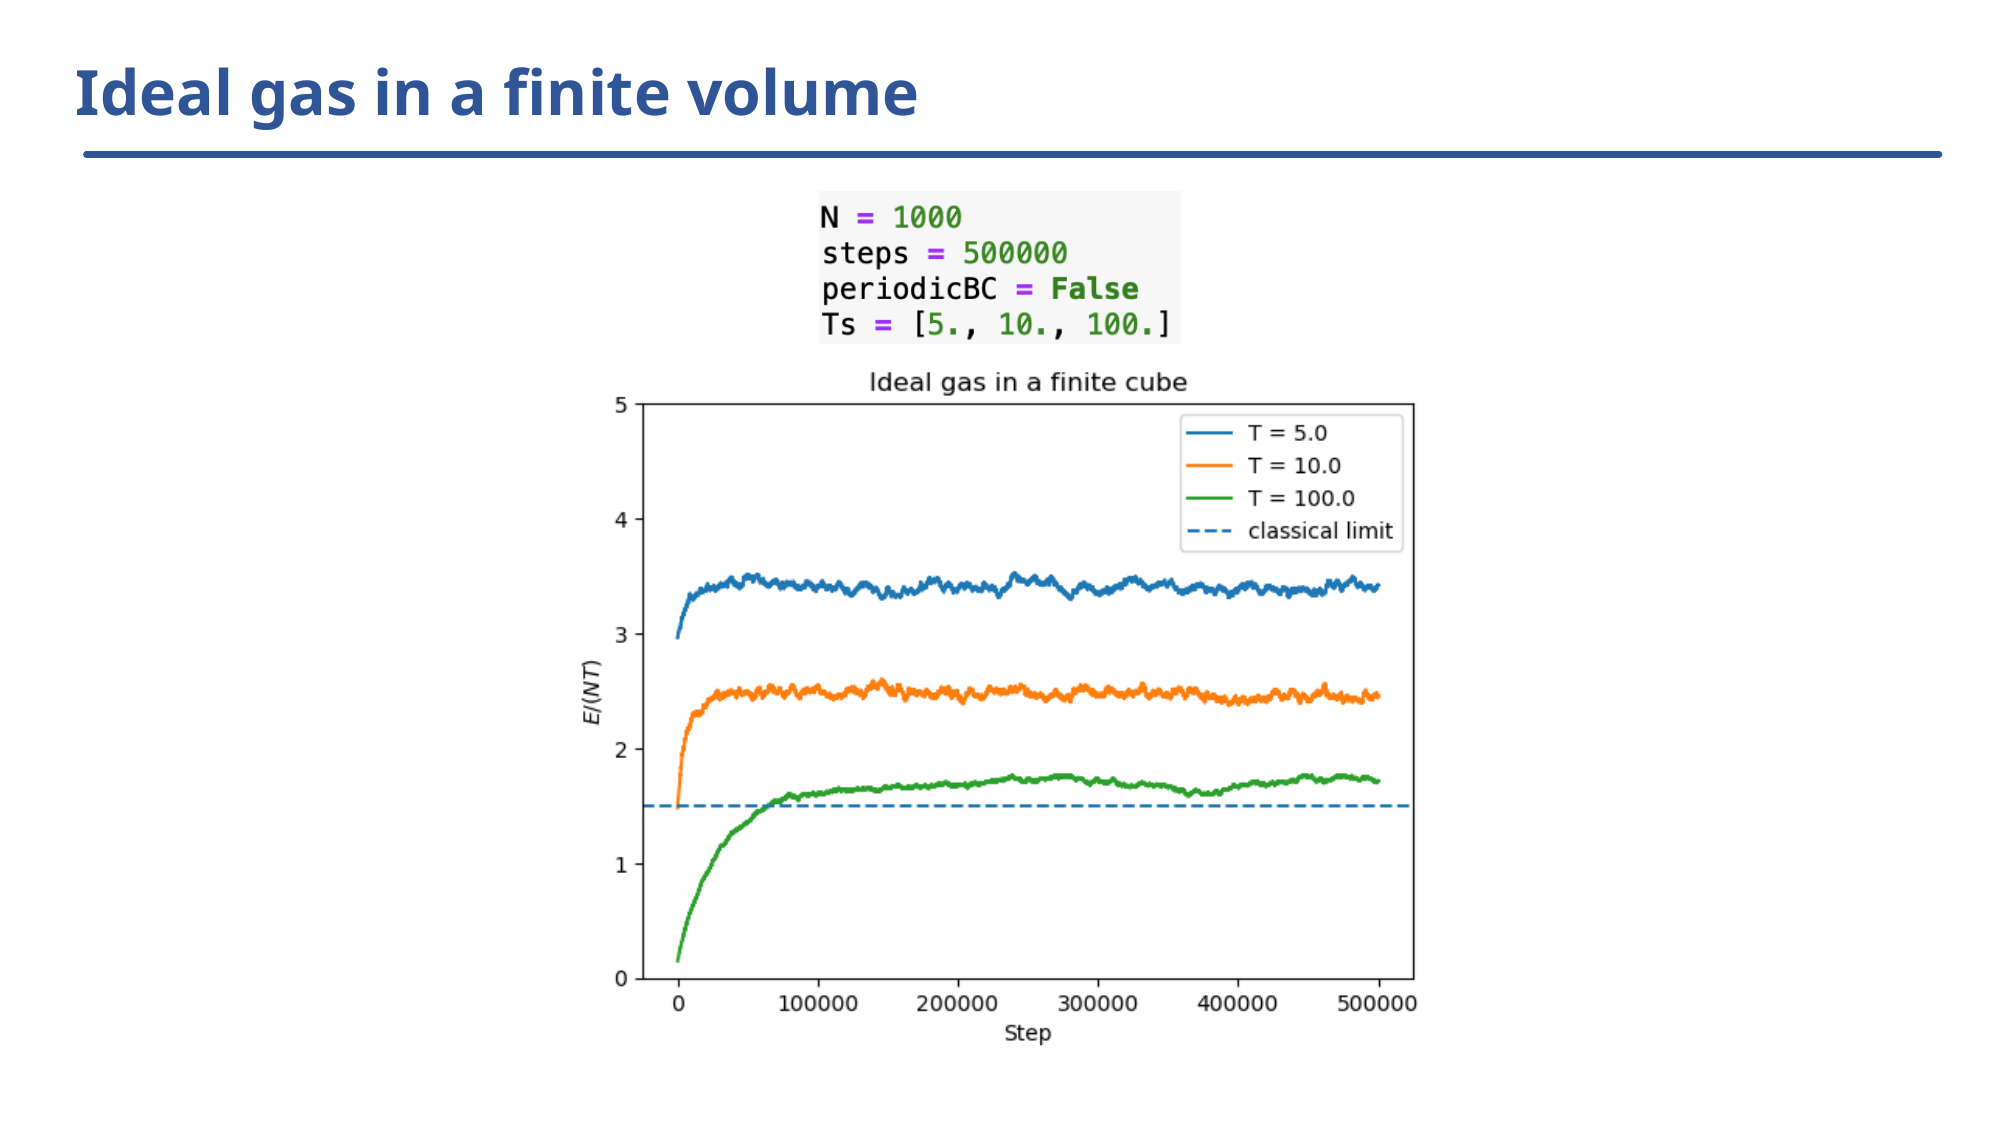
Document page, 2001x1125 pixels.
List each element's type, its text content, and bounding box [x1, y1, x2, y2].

picture [565, 357, 1435, 1061]
title Ideal gas in a finite volume [60, 0, 1940, 192]
picture [819, 191, 1181, 344]
